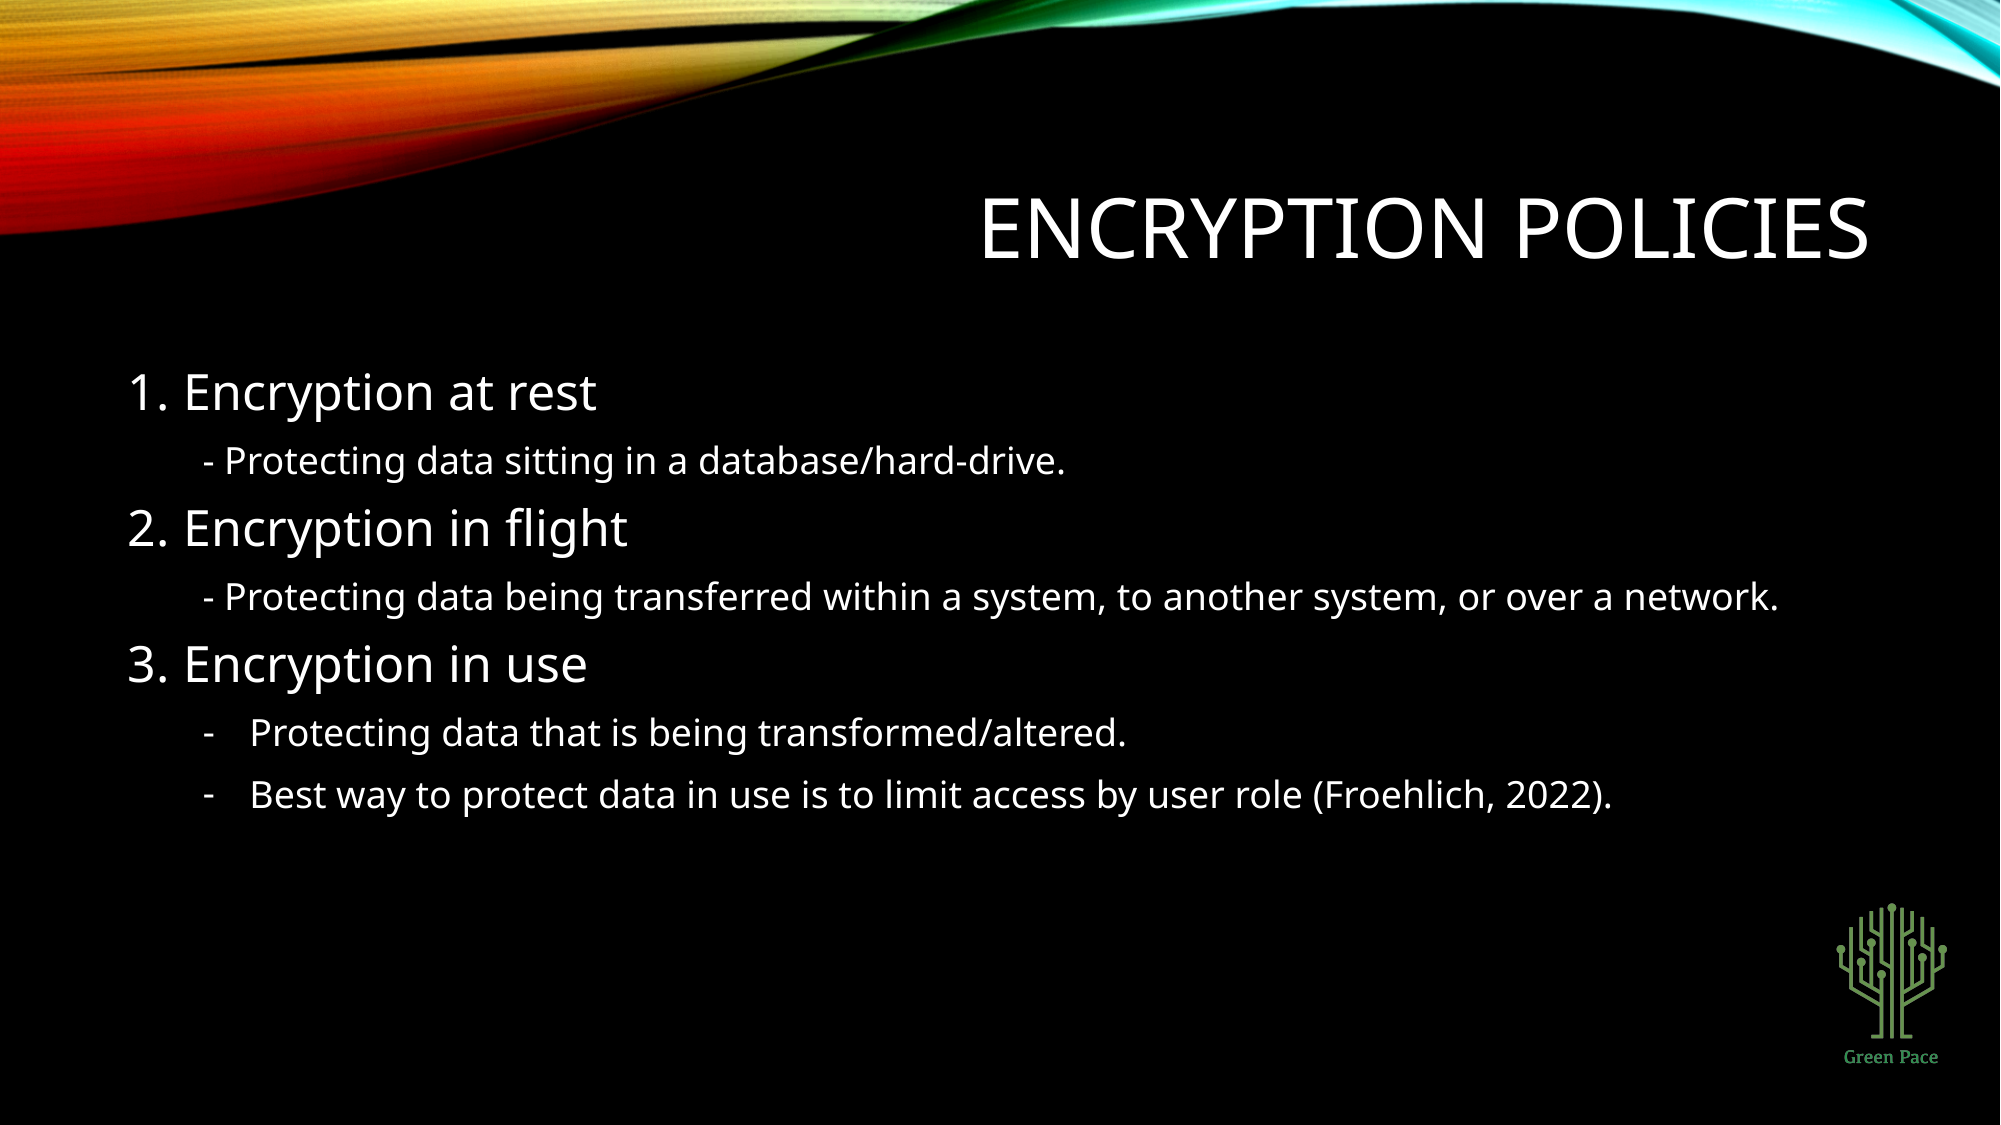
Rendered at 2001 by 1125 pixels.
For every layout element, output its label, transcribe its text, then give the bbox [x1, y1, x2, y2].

picture [1817, 892, 1964, 1082]
list Encryption at rest - Protecting data sitting in a database/hard-drive. Encryption in flight - Protecting data being transferred within a system, to another system, or over a network. Encryption in use Protecting data that is being transformed/altered. Best way to protect data in use is to limit access by user role (Froehlich, 2022). [112, 360, 1888, 1021]
picture [0, 0, 2000, 237]
title ENCRYPTION POLICIES [474, 125, 1888, 338]
